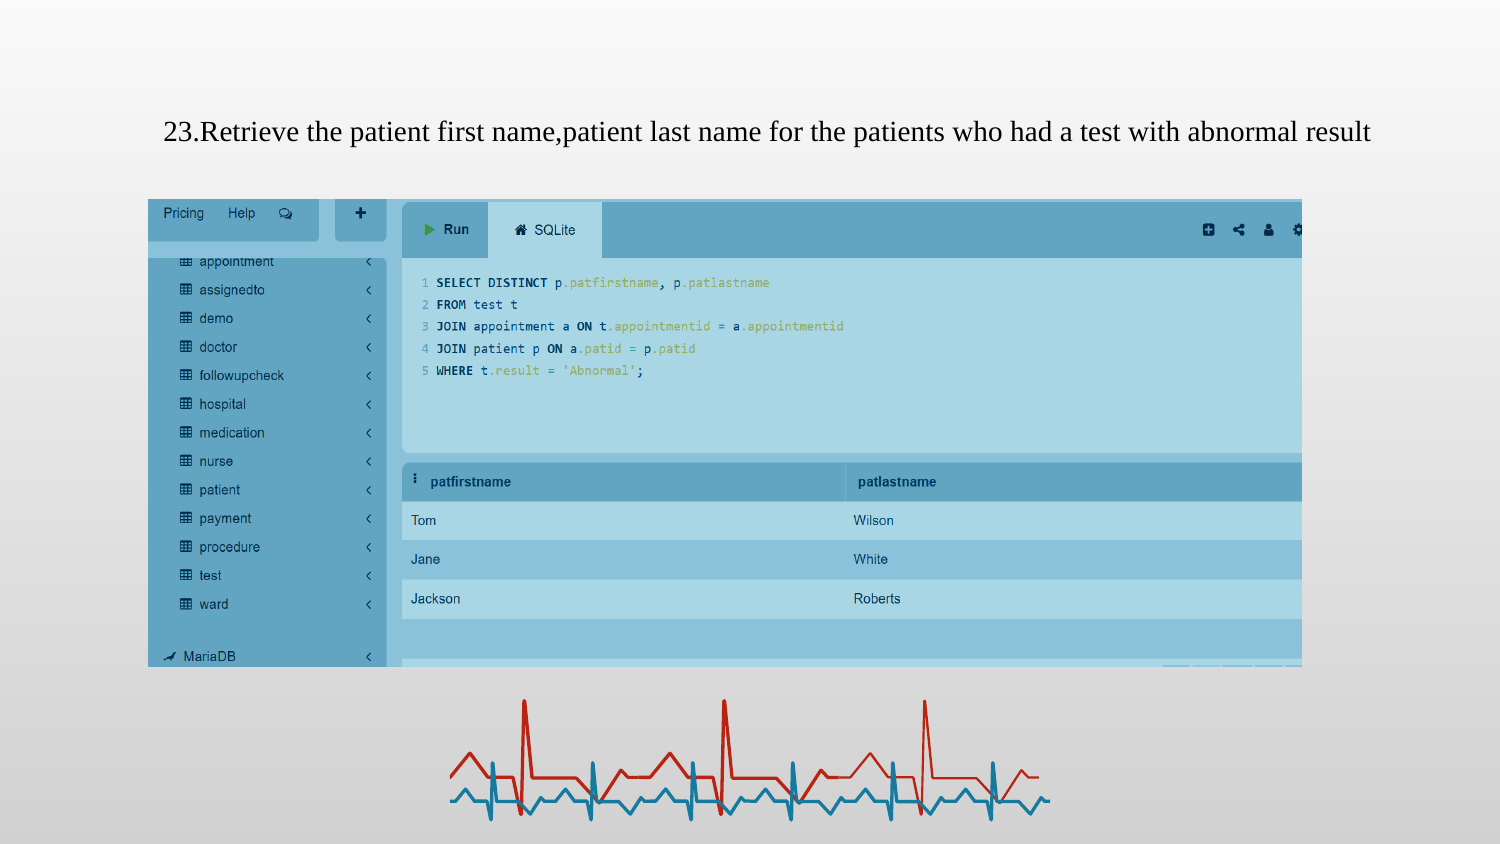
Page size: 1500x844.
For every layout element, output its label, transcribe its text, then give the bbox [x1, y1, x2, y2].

picture [148, 199, 1303, 667]
text_box 23.Retrieve the patient first name,patient last name for the patients who had a test with abnormal result [148, 102, 1427, 155]
